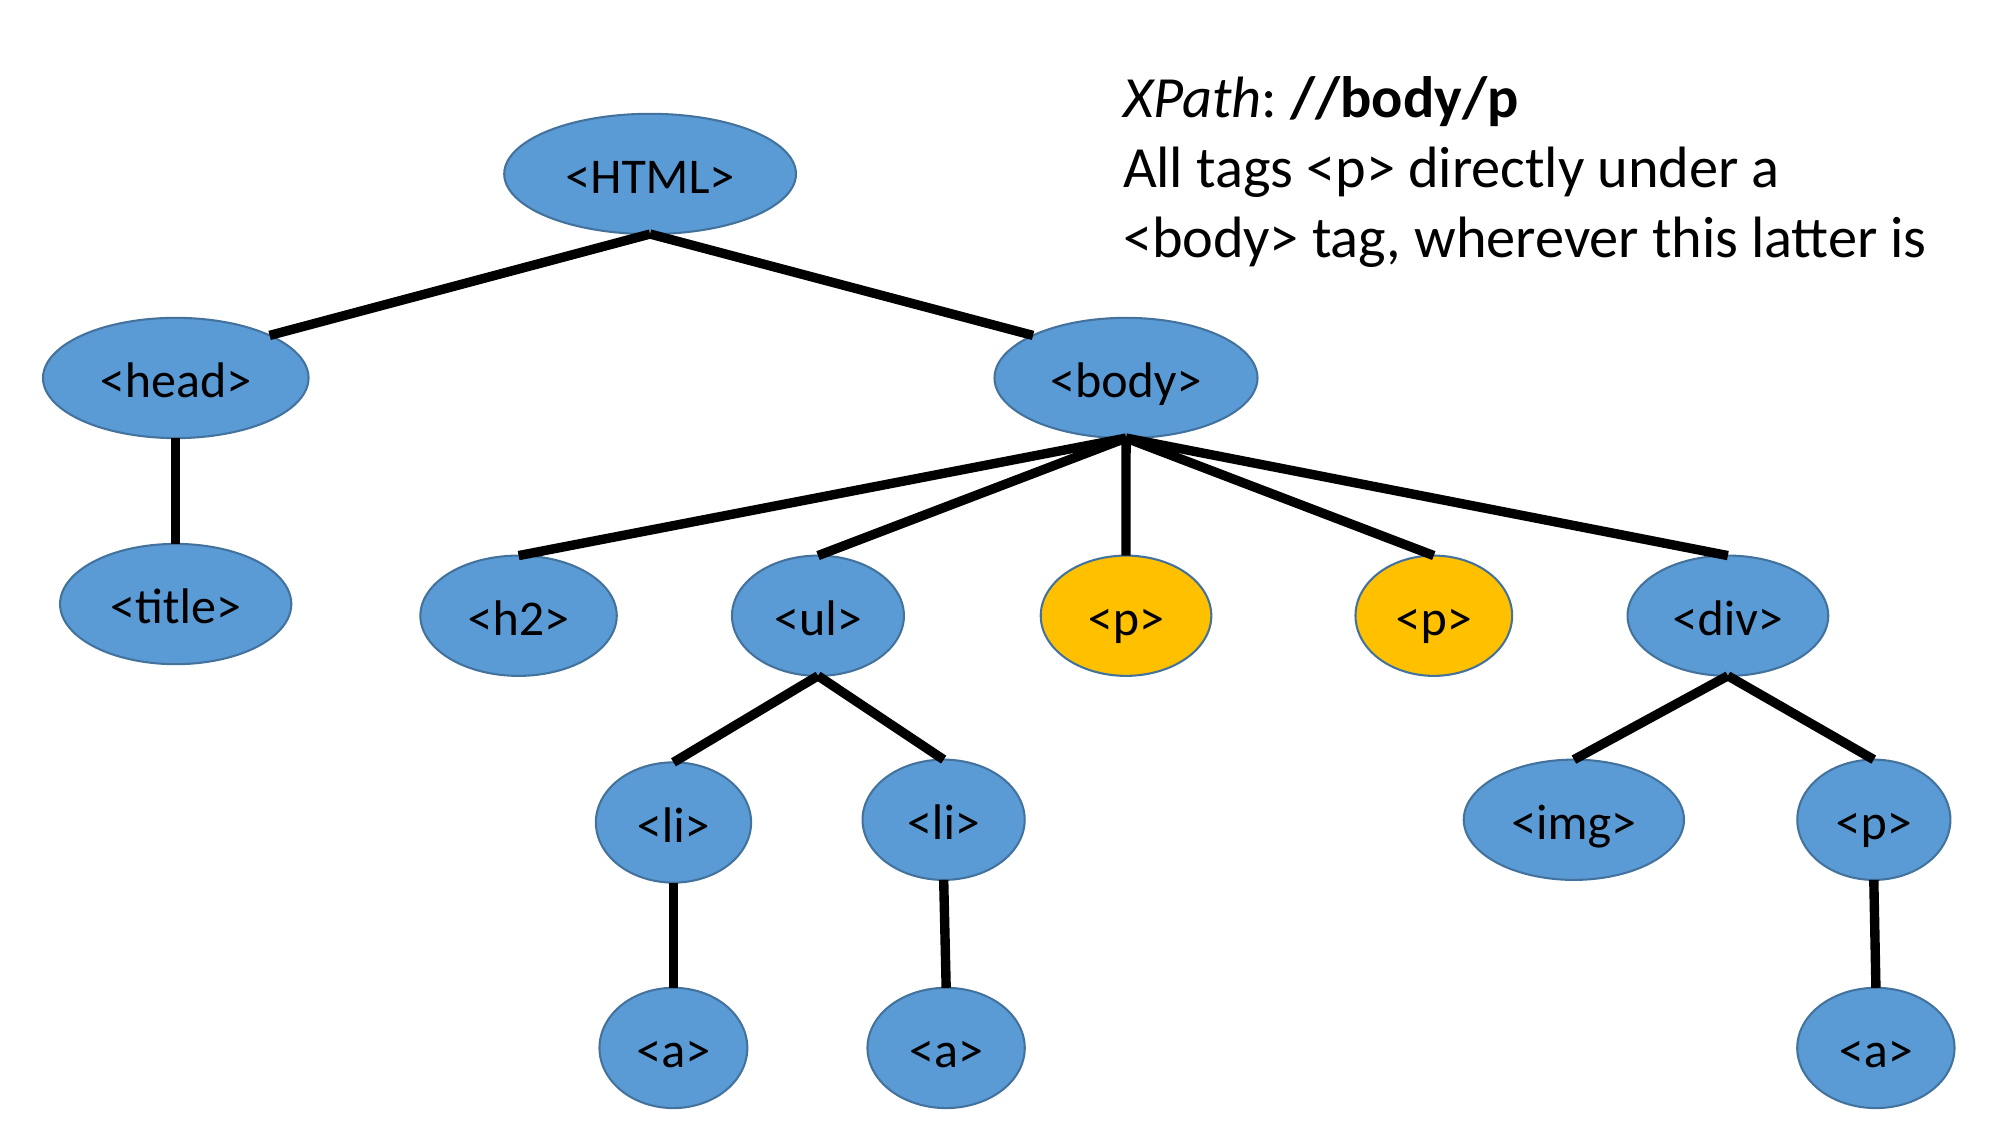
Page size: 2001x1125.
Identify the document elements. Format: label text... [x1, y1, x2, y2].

text_box <a> [598, 986, 749, 1110]
text_box <li> [594, 761, 753, 884]
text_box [818, 675, 944, 760]
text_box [1573, 675, 1727, 760]
text_box <p> [1354, 556, 1514, 677]
text_box <li> [861, 758, 1026, 881]
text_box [1434, 438, 1728, 556]
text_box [1127, 438, 1434, 556]
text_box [650, 234, 1033, 336]
text_box <HTML> [503, 112, 798, 234]
text_box <div> [1626, 554, 1830, 675]
text_box <a> [1796, 986, 1956, 1110]
text_box <ul> [730, 556, 905, 675]
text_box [518, 438, 1125, 556]
text_box <img> [1462, 758, 1686, 881]
text_box XPath: //body/p All tags <p> directly under a <body> tag, wherever this latter is [1108, 51, 1943, 277]
text_box <a> [866, 986, 1026, 1110]
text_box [673, 675, 818, 763]
text_box <head> [41, 316, 310, 440]
text_box <body> [993, 316, 1259, 438]
text_box <title> [59, 542, 293, 666]
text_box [943, 879, 947, 988]
text_box <h2> [419, 554, 618, 677]
text_box <p> [1796, 758, 1952, 881]
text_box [269, 234, 650, 336]
text_box <p> [1039, 556, 1213, 677]
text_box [1727, 675, 1874, 760]
